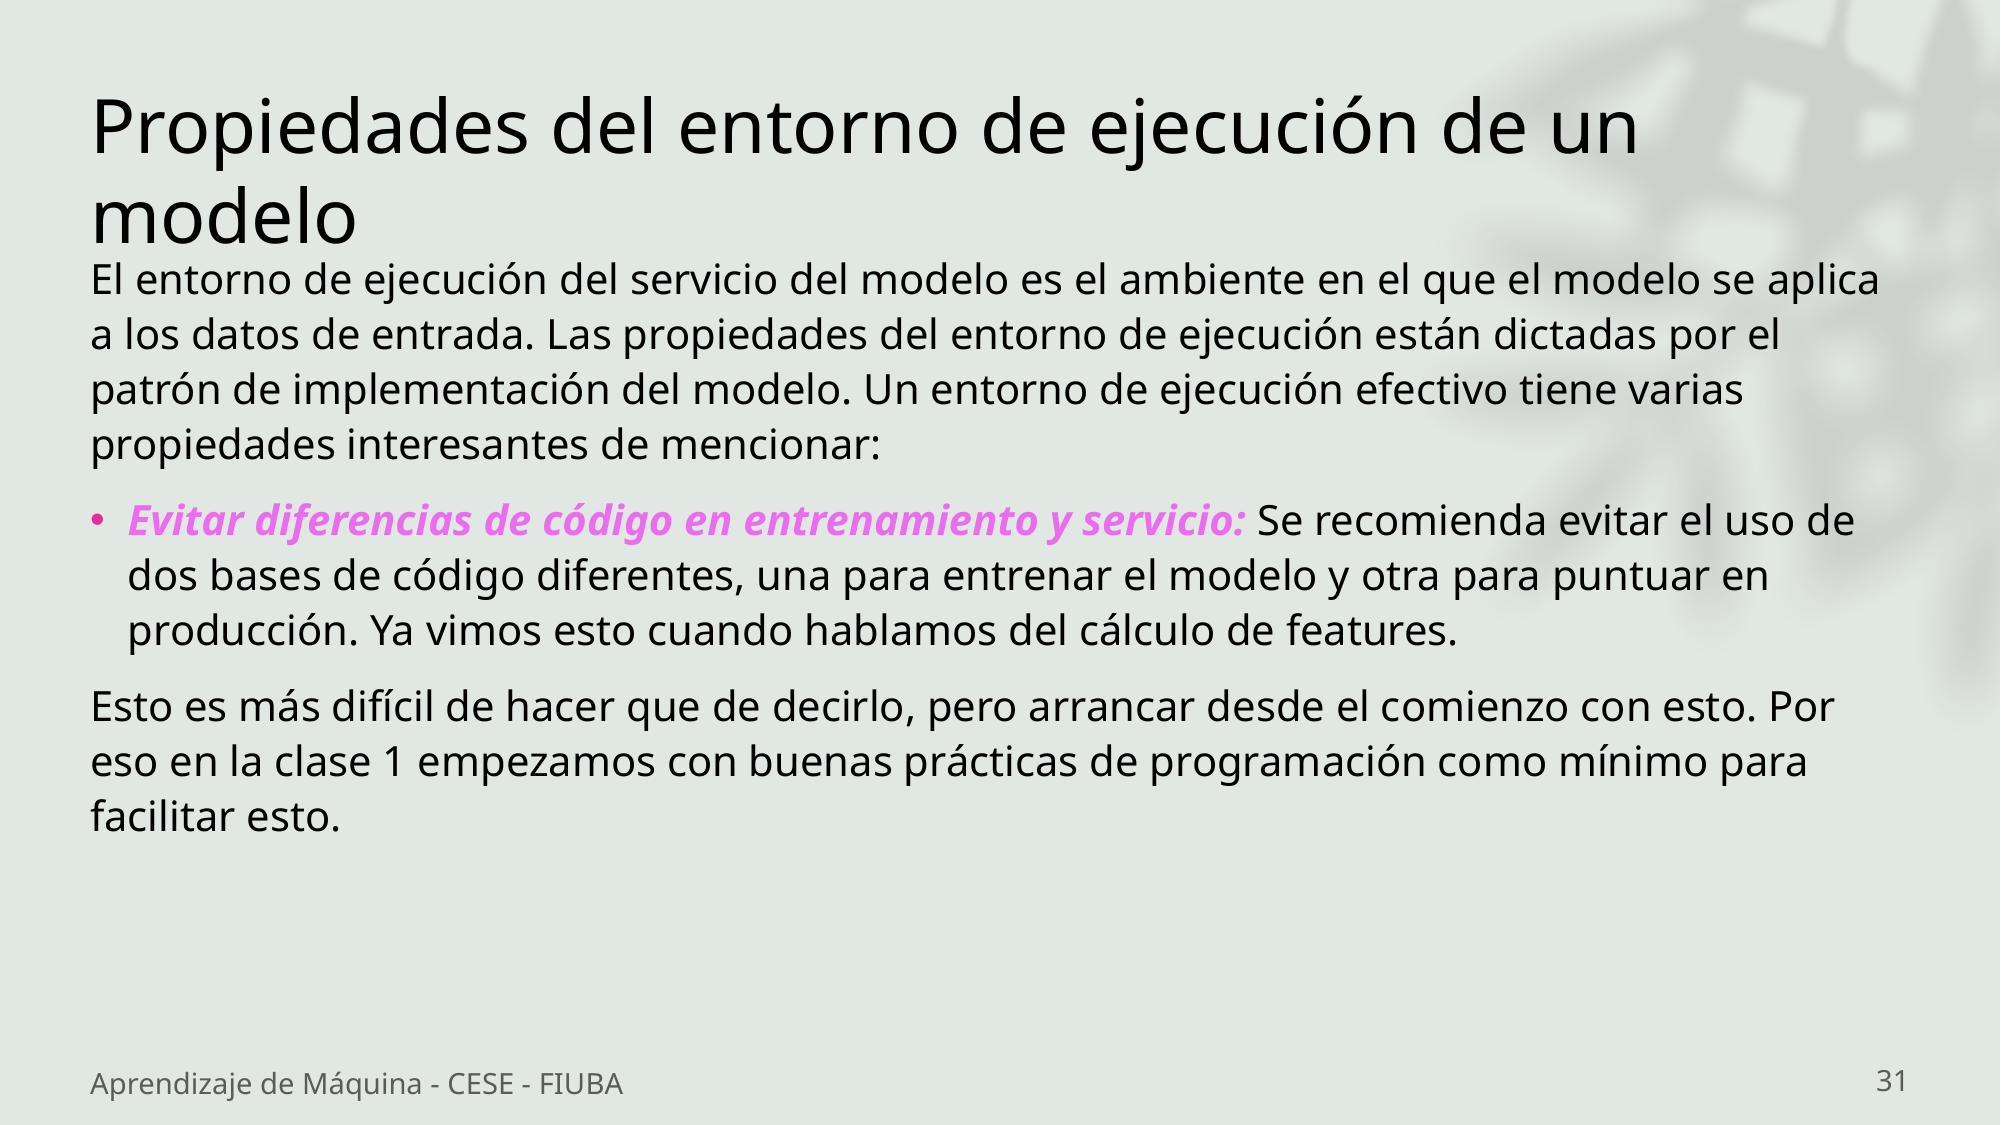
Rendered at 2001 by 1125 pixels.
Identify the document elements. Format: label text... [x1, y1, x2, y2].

footer Aprendizaje de Máquina - CESE - FIUBA [75, 1052, 751, 1113]
slide_number 31 [1474, 1052, 1925, 1113]
title Propiedades del entorno de ejecución de un modelo [75, 60, 1863, 240]
list El entorno de ejecución del servicio del modelo es el ambiente en el que el modelo se aplica a los datos de entrada. Las propiedades del entorno de ejecución están dictadas por el patrón de implementación del modelo. Un entorno de ejecución efectivo tiene varias propiedades interesantes de mencionar: Evitar diferencias de código en entrenamiento y servicio: Se recomienda evitar el uso de dos bases de código diferentes, una para entrenar el modelo y otra para puntuar en producción. Ya vimos esto cuando hablamos del cálculo de features. Esto es más difícil de hacer que de decirlo, pero arrancar desde el comienzo con esto. Por eso en la clase 1 empezamos con buenas prácticas de programación como mínimo para facilitar esto. [75, 240, 1925, 1009]
